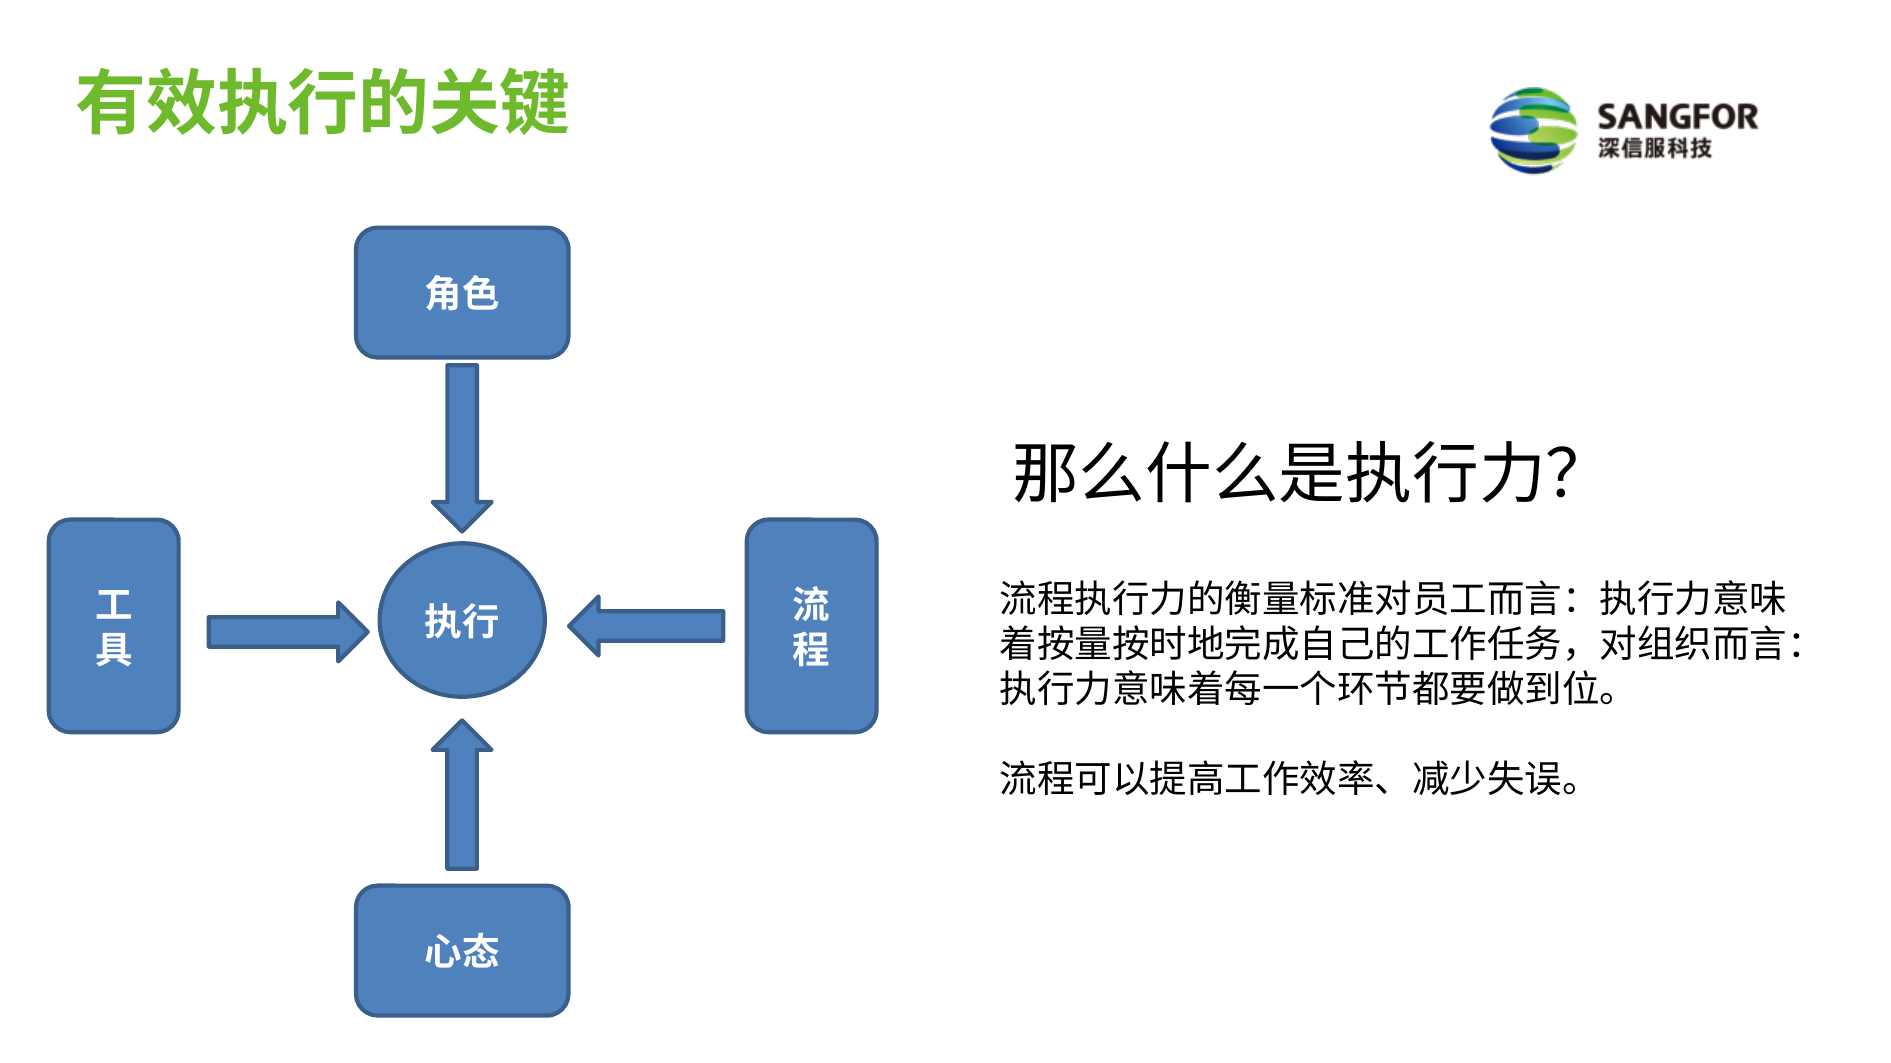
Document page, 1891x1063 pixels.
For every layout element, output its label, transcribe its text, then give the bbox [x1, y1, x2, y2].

text_box 工 具 [46, 517, 181, 735]
text_box [430, 363, 494, 534]
text_box 角色 [353, 225, 571, 360]
text_box 心态 [353, 883, 571, 1018]
picture [1484, 83, 1765, 181]
text_box [206, 600, 370, 664]
text_box 那么什么是执行力？ [997, 423, 1839, 519]
text_box 流程执行力的衡量标准对员工而言：执行力意味着按量按时地完成自己的工作任务，对组织而言：执行力意味着每一个环节都要做到位。 流程可以提高工作效率、减少失误。 [985, 567, 1827, 807]
text_box 有效执行的关键 [60, 50, 586, 151]
text_box [566, 594, 726, 658]
text_box 流 程 [744, 517, 879, 735]
text_box [430, 718, 494, 871]
text_box 执行 [377, 541, 547, 699]
